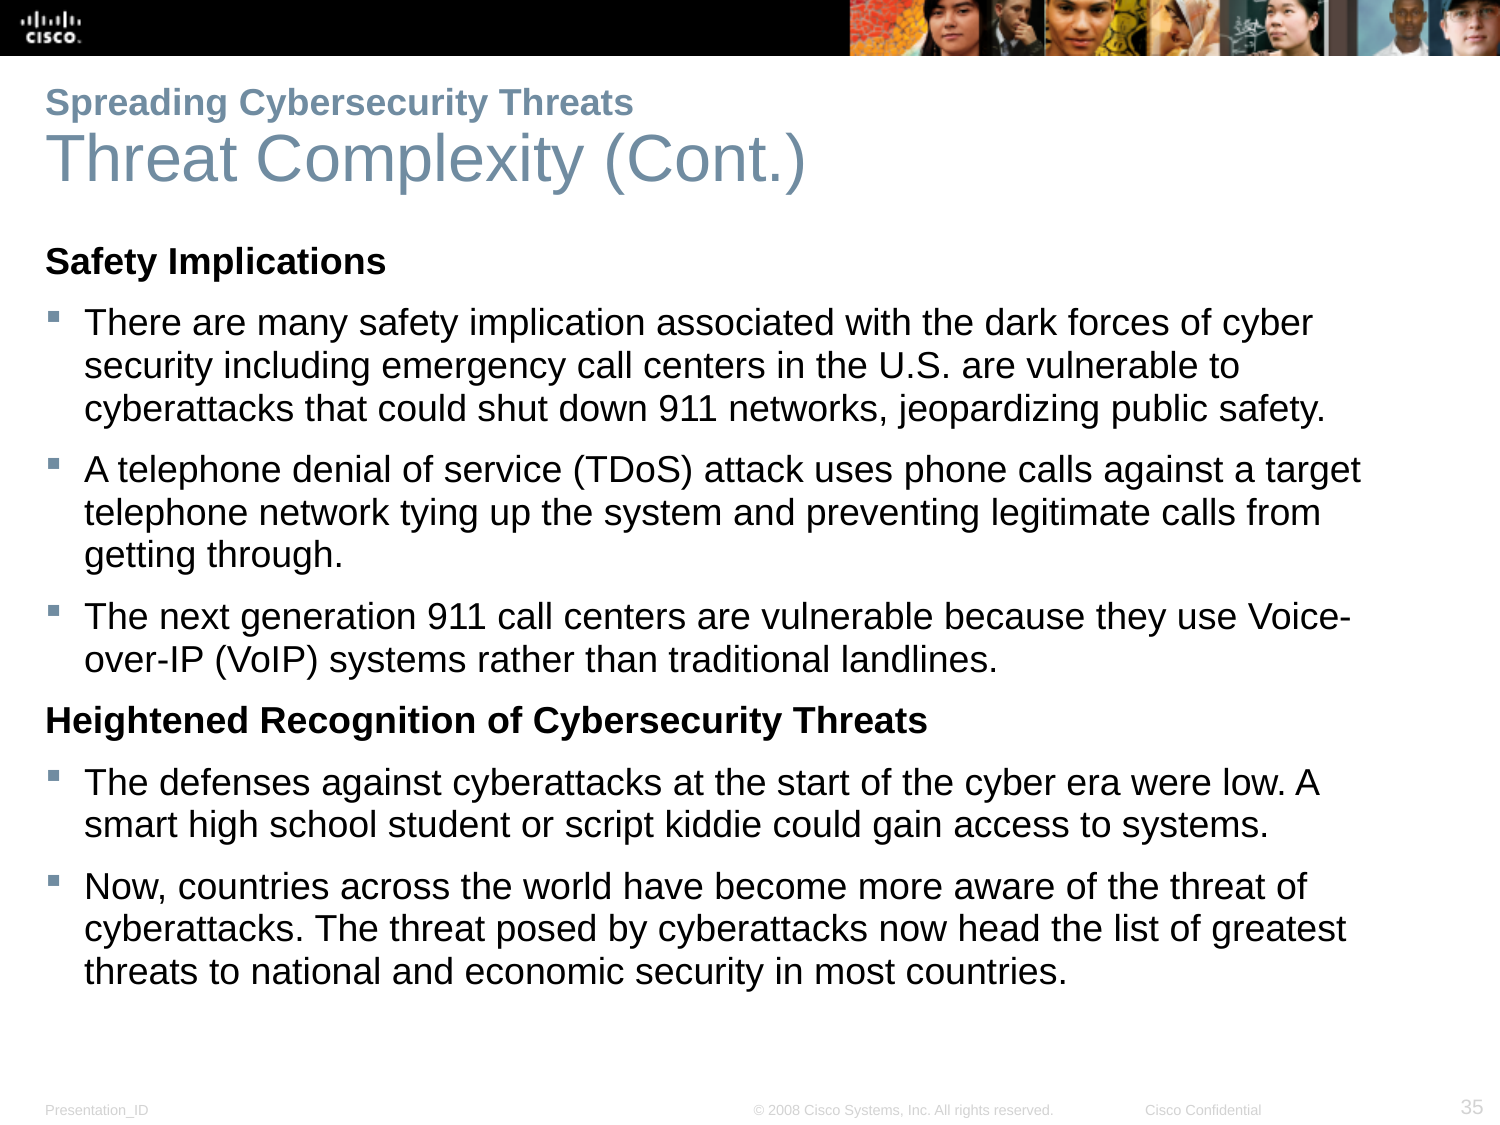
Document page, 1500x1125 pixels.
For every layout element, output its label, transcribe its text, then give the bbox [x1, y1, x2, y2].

list Safety Implications There are many safety implication associated with the dark forces of cyber security including emergency call centers in the U.S. are vulnerable to cyberattacks that could shut down 911 networks, jeopardizing public safety. A telephone denial of service (TDoS) attack uses phone calls against a target telephone network tying up the system and preventing legitimate calls from getting through. The next generation 911 call centers are vulnerable because they use Voice-over-IP (VoIP) systems rather than traditional landlines. Heightened Recognition of Cybersecurity Threats The defenses against cyberattacks at the start of the cyber era were low. A smart high school student or script kiddie could gain access to systems. Now, countries across the world have become more aware of the threat of cyberattacks. The threat posed by cyberattacks now head the list of greatest threats to national and economic security in most countries. [31, 233, 1415, 1019]
title Spreading Cybersecurity Threats Threat Complexity (Cont.) [31, 64, 1471, 203]
picture [0, 0, 1500, 56]
